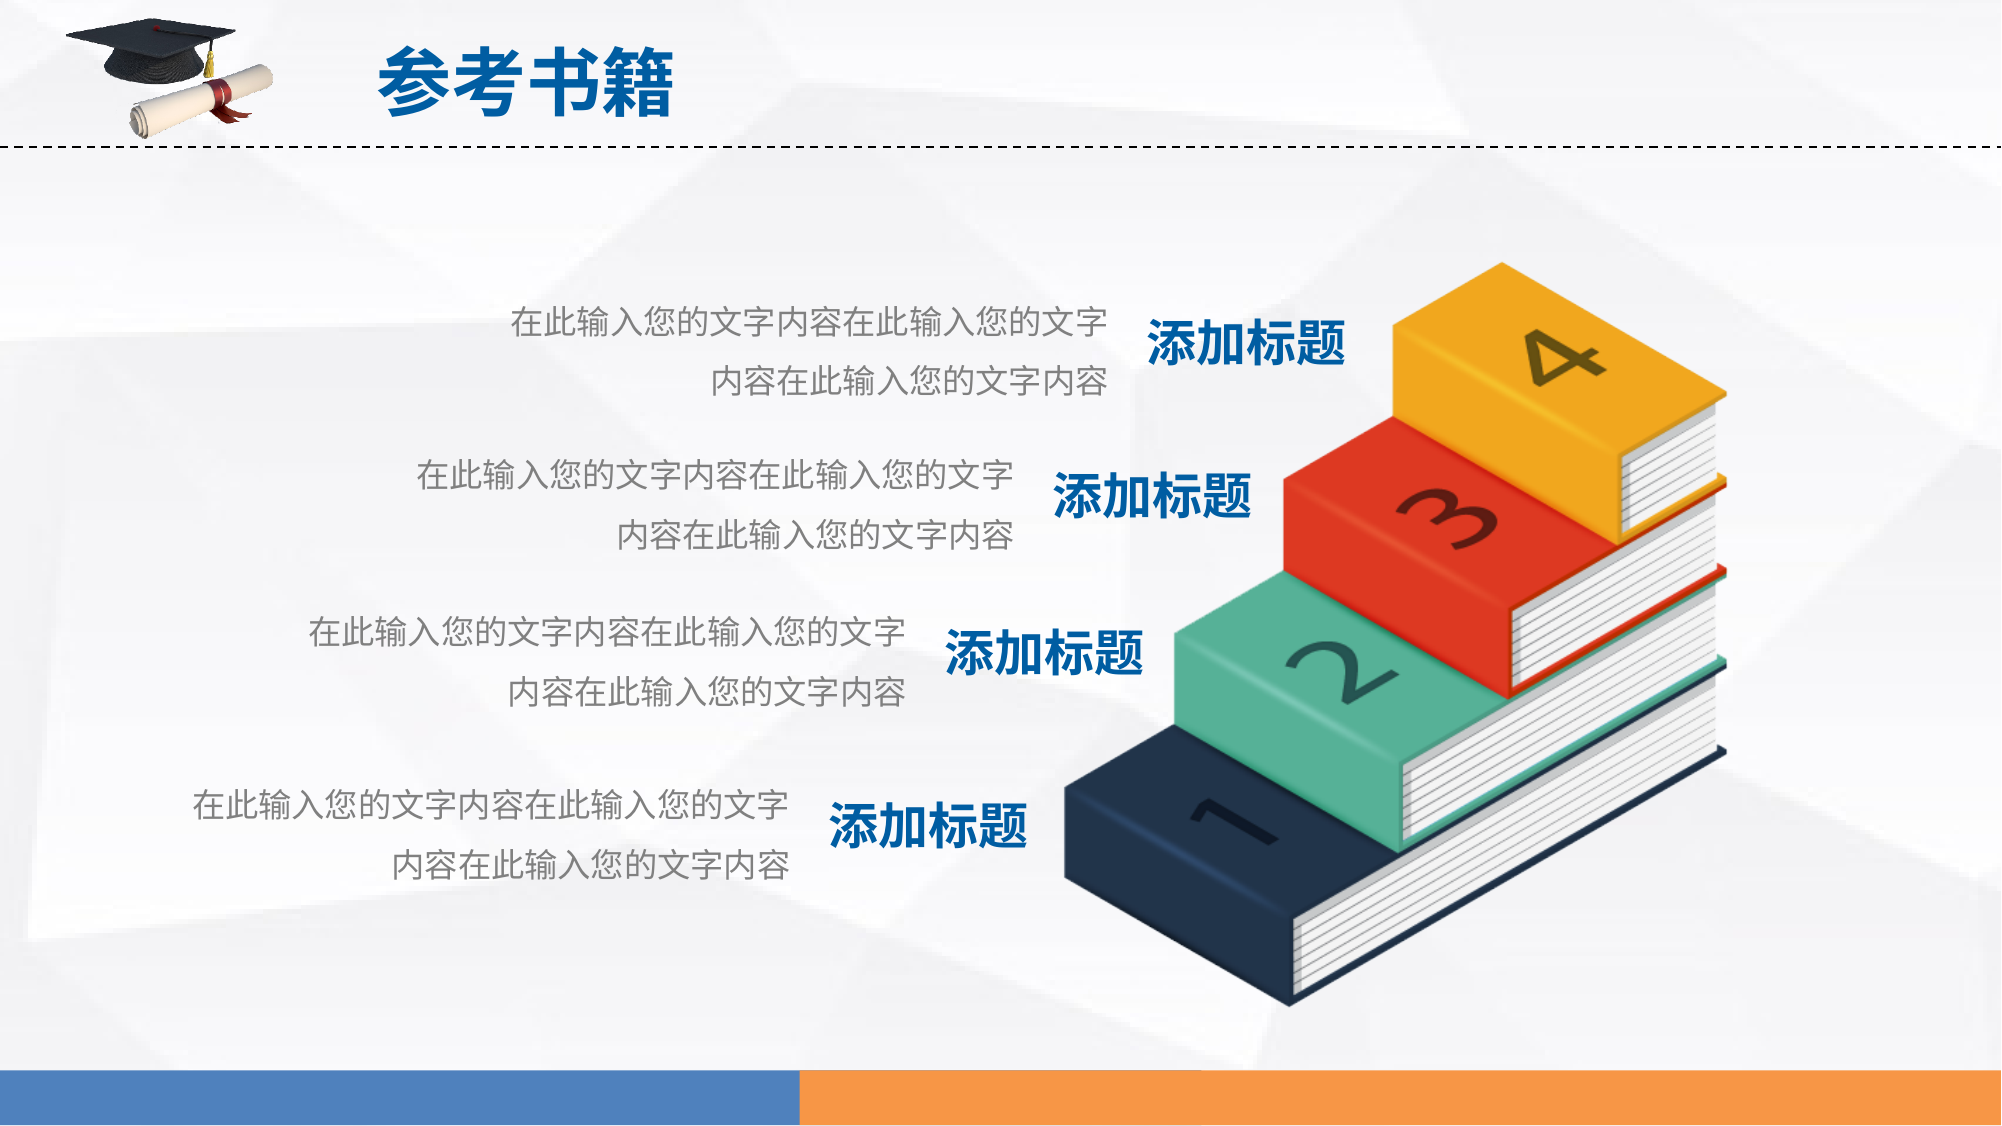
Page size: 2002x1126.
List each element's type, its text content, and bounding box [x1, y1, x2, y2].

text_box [488, 273, 1375, 403]
text_box 参考书籍 [287, 27, 800, 133]
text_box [286, 583, 1173, 714]
picture [0, 0, 2002, 1126]
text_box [0, 1070, 2001, 1126]
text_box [394, 426, 1281, 557]
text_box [169, 756, 1057, 887]
